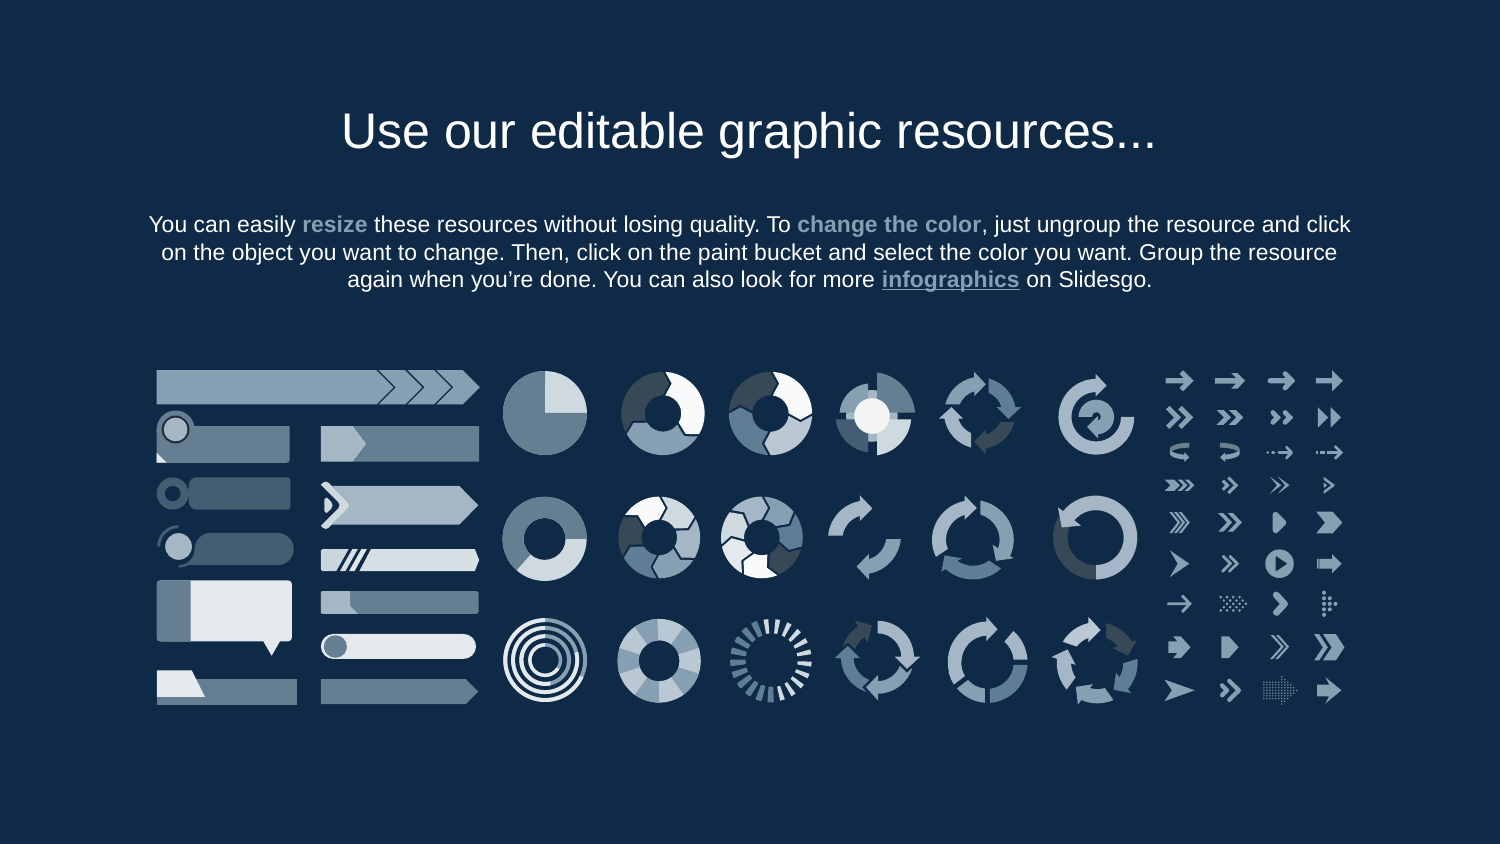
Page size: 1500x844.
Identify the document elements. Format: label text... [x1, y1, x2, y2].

title Use our editable graphic resources... [118, 83, 1382, 163]
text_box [1313, 633, 1345, 661]
text_box [156, 477, 291, 510]
text_box [1220, 442, 1240, 462]
text_box [1165, 370, 1194, 392]
text_box [1169, 550, 1190, 578]
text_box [320, 481, 479, 530]
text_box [1220, 554, 1240, 573]
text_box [156, 524, 295, 568]
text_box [1315, 444, 1344, 461]
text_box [1038, 495, 1139, 580]
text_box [1216, 409, 1244, 426]
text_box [616, 496, 703, 579]
text_box [1265, 549, 1294, 578]
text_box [1265, 445, 1294, 460]
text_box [1045, 373, 1135, 455]
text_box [834, 620, 921, 701]
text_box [719, 496, 805, 579]
text_box [1317, 554, 1342, 574]
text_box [156, 369, 481, 405]
text_box You can easily resize these resources without losing quality. To change the color, just ungroup the resource and click on the object you want to change. Then, click on the paint bucket and select the color you want. Group the resource again when you’re done. You can also look for more infographics on Slidesgo. [118, 194, 1382, 329]
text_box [938, 371, 1022, 455]
text_box [1267, 371, 1295, 391]
text_box [1316, 511, 1343, 534]
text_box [502, 496, 587, 582]
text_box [156, 412, 290, 464]
text_box [1214, 373, 1246, 389]
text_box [1269, 634, 1290, 660]
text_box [611, 371, 707, 456]
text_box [942, 616, 1028, 704]
text_box [1272, 511, 1287, 534]
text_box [488, 603, 602, 717]
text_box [835, 372, 916, 456]
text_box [1221, 476, 1239, 495]
text_box [320, 679, 479, 705]
text_box [1272, 591, 1288, 616]
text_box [1169, 511, 1191, 534]
text_box [1164, 679, 1195, 702]
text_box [1217, 512, 1243, 532]
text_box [1323, 476, 1336, 494]
text_box [1317, 677, 1342, 704]
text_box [1051, 616, 1138, 705]
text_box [1218, 678, 1242, 703]
text_box [1167, 594, 1192, 613]
text_box [1315, 370, 1343, 392]
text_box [1317, 406, 1342, 429]
text_box [1169, 442, 1190, 462]
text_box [502, 370, 588, 456]
text_box [1221, 636, 1239, 659]
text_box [320, 548, 480, 572]
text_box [1320, 590, 1338, 618]
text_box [1165, 405, 1194, 430]
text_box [1164, 479, 1195, 492]
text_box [156, 670, 298, 706]
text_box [827, 495, 901, 580]
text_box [1269, 409, 1294, 426]
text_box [617, 618, 702, 703]
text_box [1262, 675, 1298, 705]
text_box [320, 590, 479, 615]
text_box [924, 495, 1015, 580]
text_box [728, 371, 813, 456]
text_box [320, 633, 477, 660]
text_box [1269, 476, 1290, 495]
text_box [1218, 595, 1248, 613]
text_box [320, 425, 480, 462]
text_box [156, 580, 293, 656]
text_box [1168, 636, 1191, 659]
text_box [730, 618, 812, 702]
